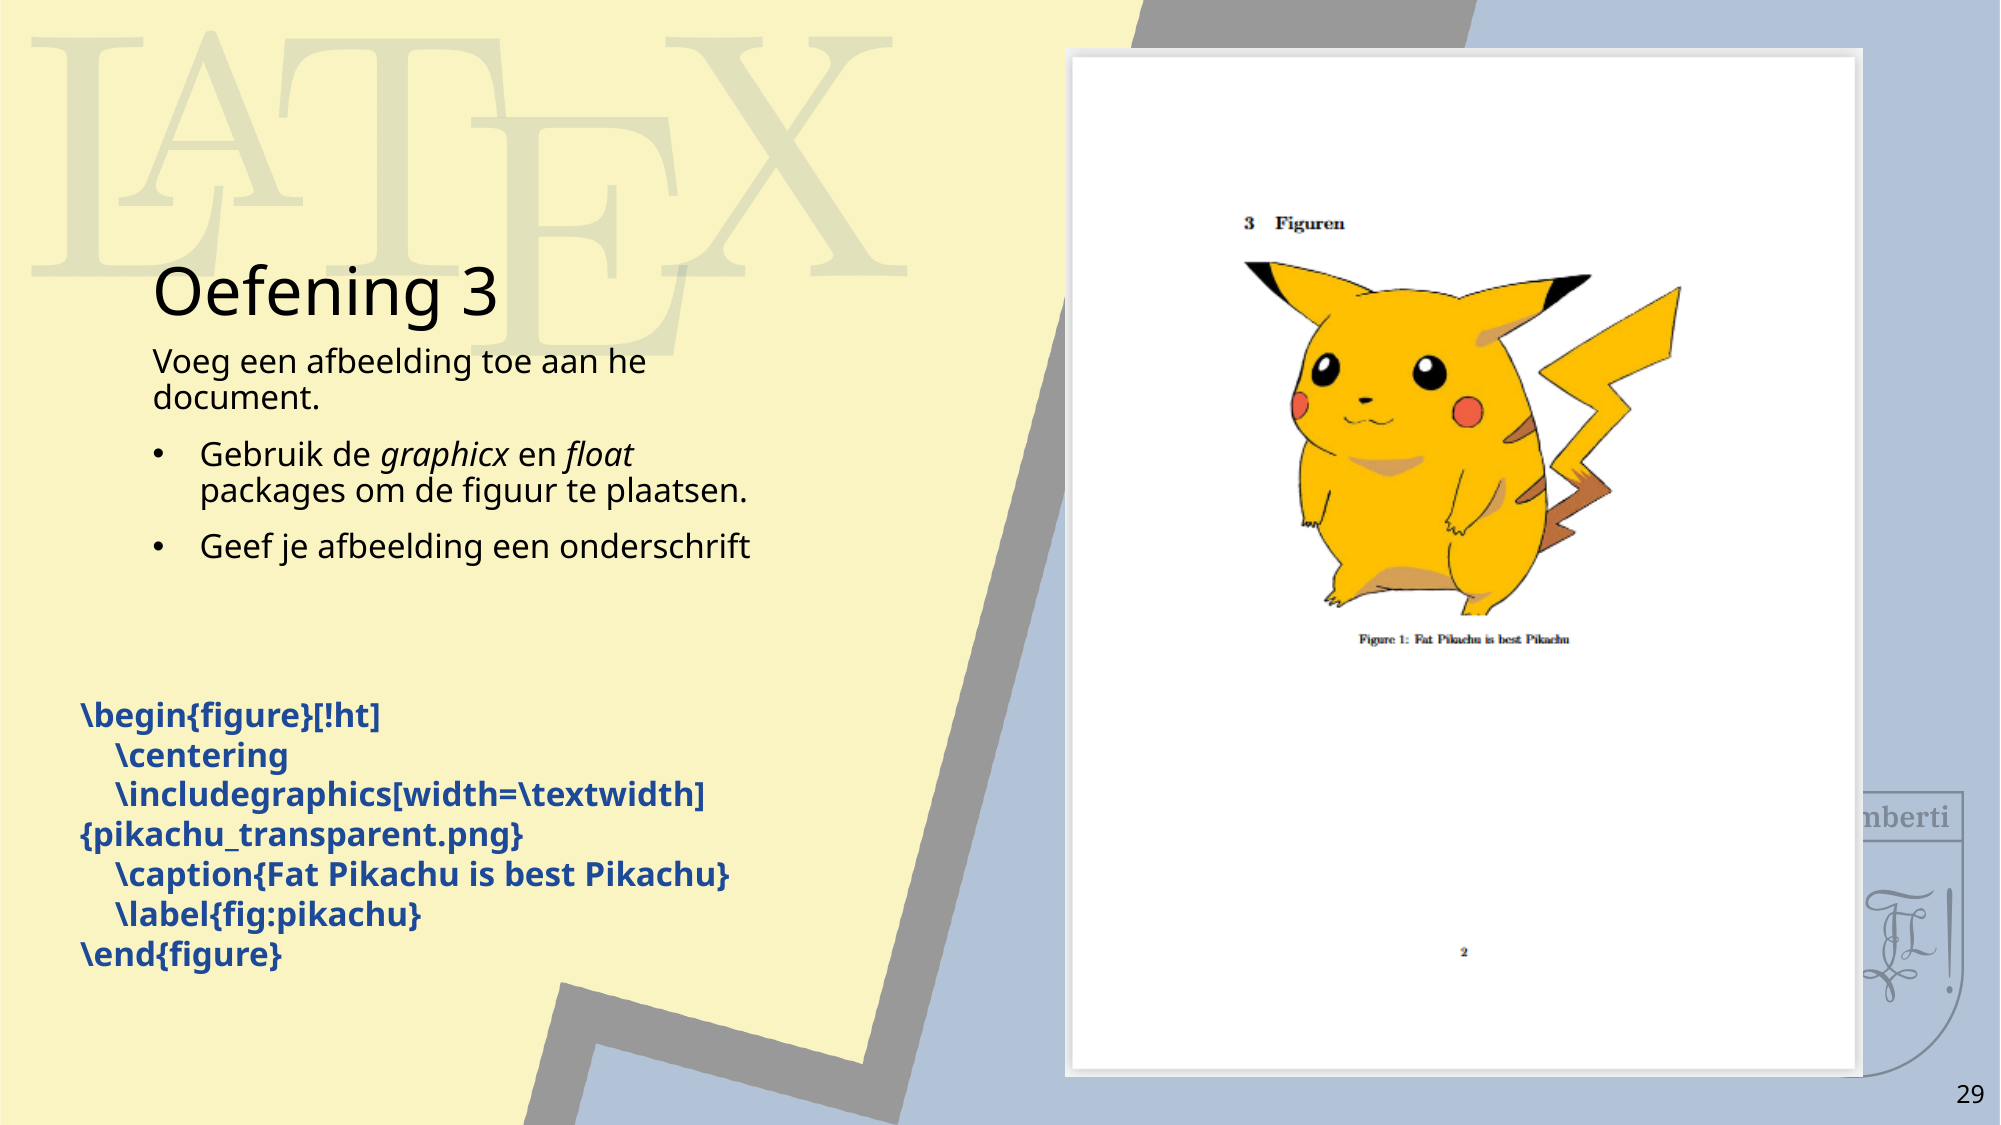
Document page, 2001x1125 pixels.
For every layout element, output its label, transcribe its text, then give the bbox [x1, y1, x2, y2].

slide_number 29 [1550, 1065, 2000, 1125]
title Oefening 3 [137, 75, 783, 337]
picture [0, 0, 2000, 1125]
text_box \begin{figure}[!ht] \centering \includegraphics[width=\textwidth]{pikachu_transparent.png} \caption{Fat Pikachu is best Pikachu} \label{fig:pikachu} \end{figure} [65, 686, 1000, 981]
list Voeg een afbeelding toe aan he document. Gebruik de graphicx en float packages om de figuur te plaatsen. Geef je afbeelding een onderschrift [137, 337, 783, 686]
